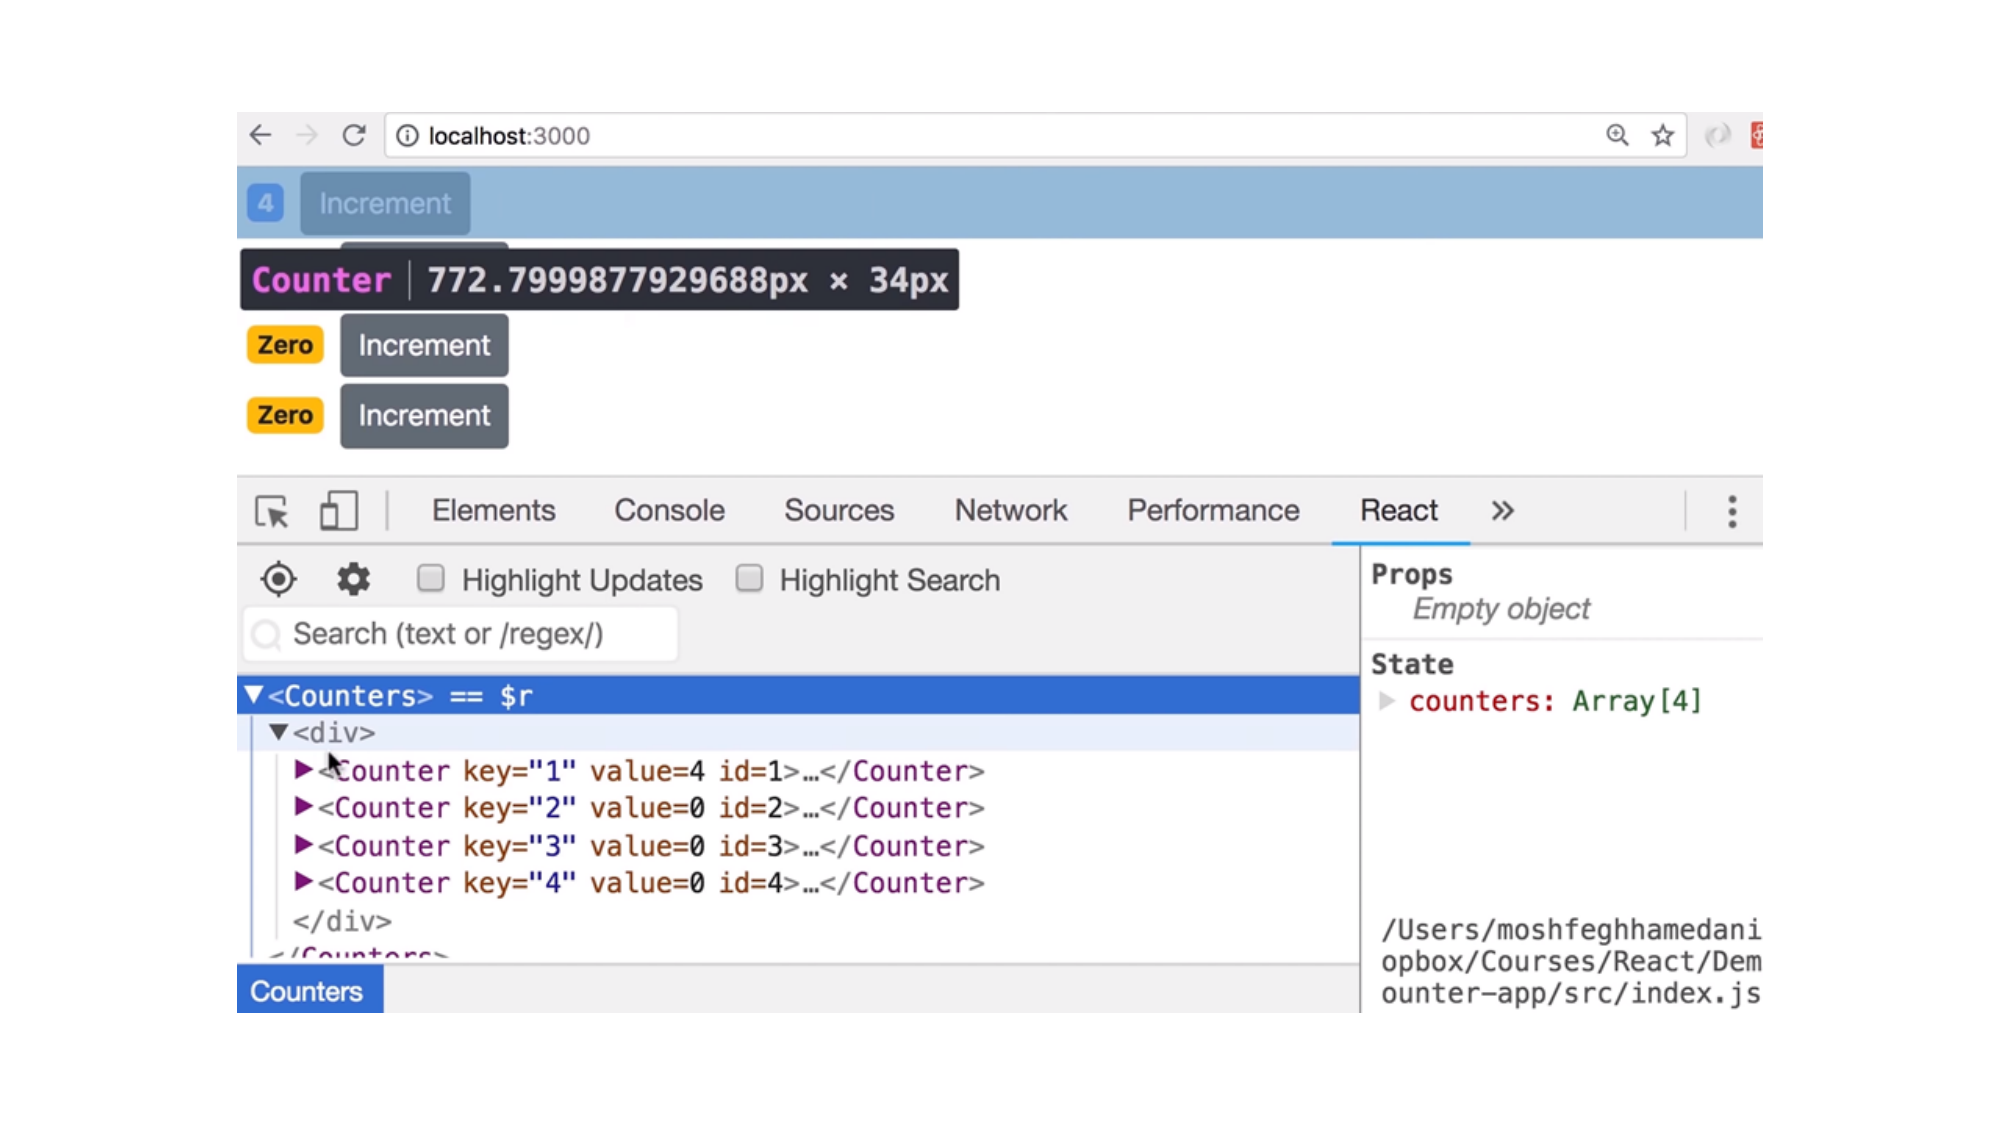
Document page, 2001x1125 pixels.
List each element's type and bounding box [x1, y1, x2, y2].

picture [237, 112, 1763, 1013]
